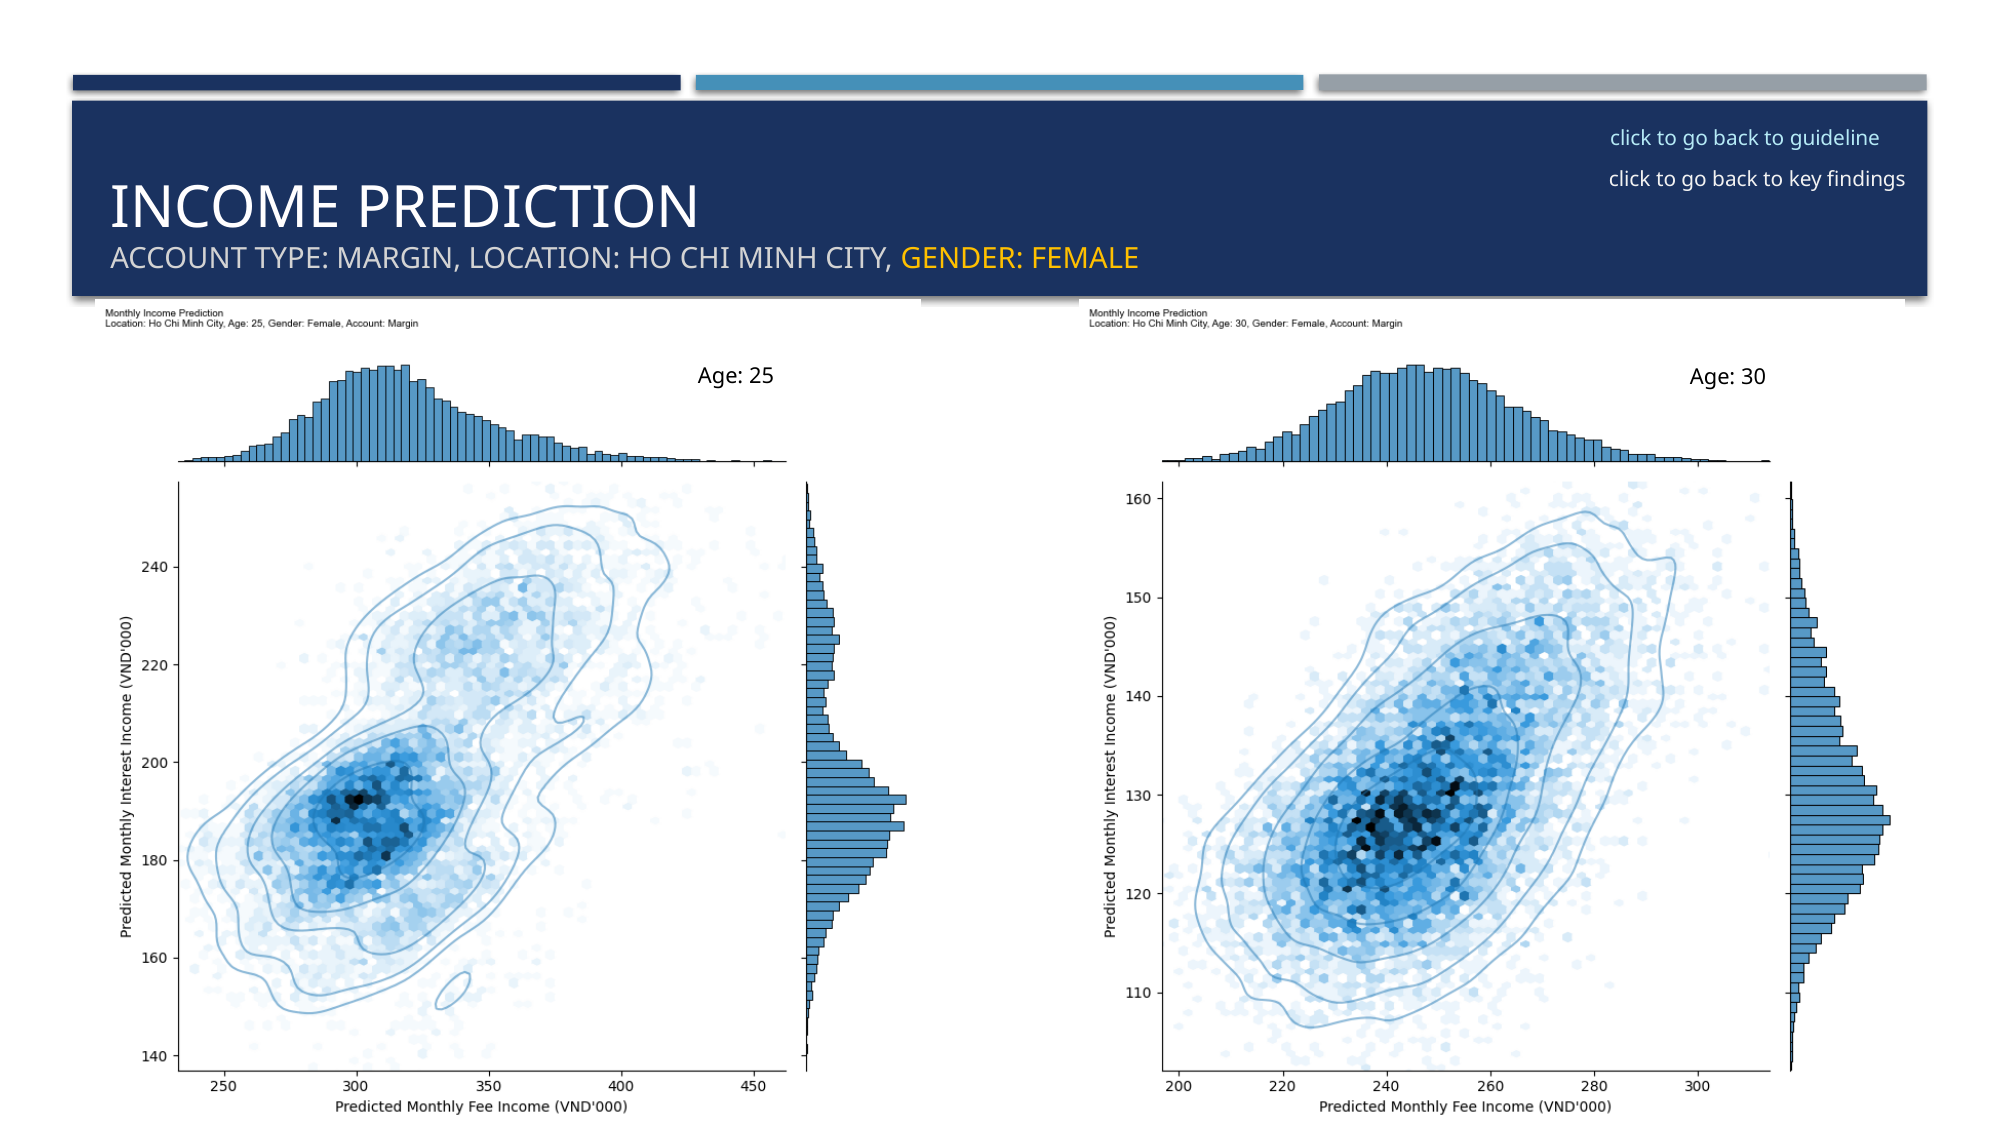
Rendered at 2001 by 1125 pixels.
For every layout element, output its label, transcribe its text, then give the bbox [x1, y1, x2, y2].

text_box click to go back to guideline [1595, 117, 1895, 158]
picture [1079, 299, 1906, 1125]
picture [94, 299, 921, 1125]
text_box click to go back to key findings [1594, 157, 1921, 198]
title income PREDICTION ACCOUNT TYPE: MARGIN, LOCATION: HO CHI MINH CITY, GENDER: female [95, 115, 1905, 282]
